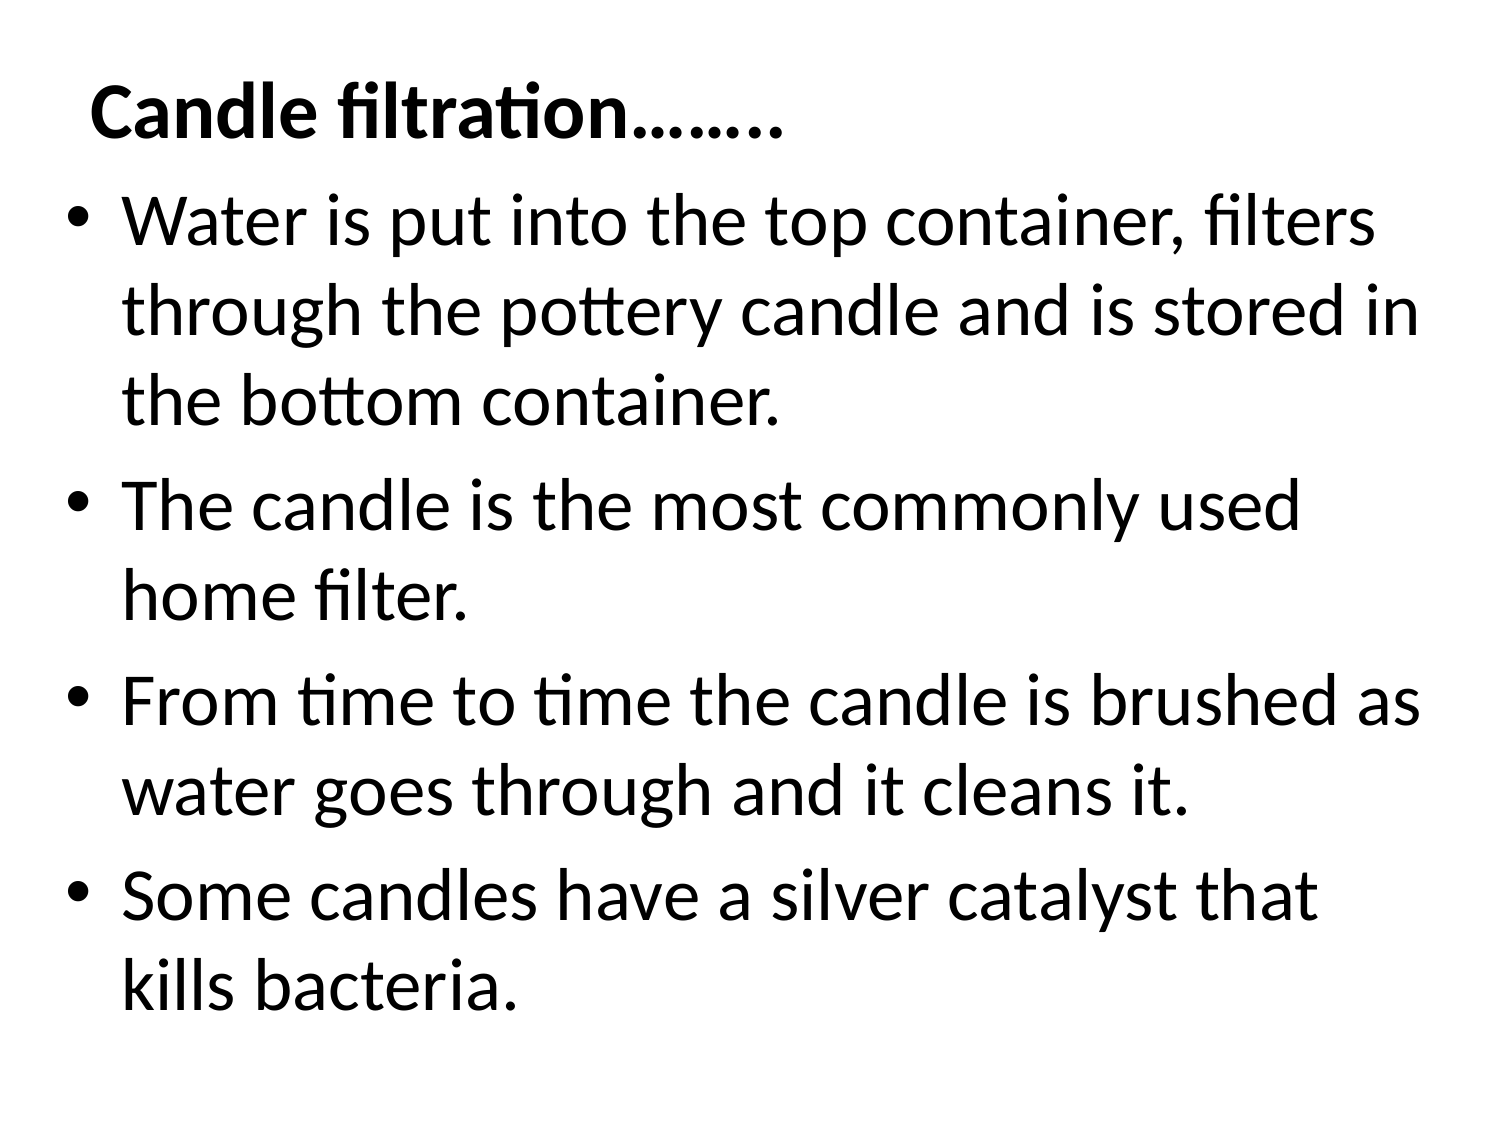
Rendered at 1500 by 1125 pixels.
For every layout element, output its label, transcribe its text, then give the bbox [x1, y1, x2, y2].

title Candle filtration…….. [75, 50, 1425, 162]
list Water is put into the top container, filters through the pottery candle and is stored in the bottom container. The candle is the most commonly used home filter. From time to time the candle is brushed as water goes through and it cleans it. Some candles have a silver catalyst that kills bacteria. [50, 162, 1463, 1075]
